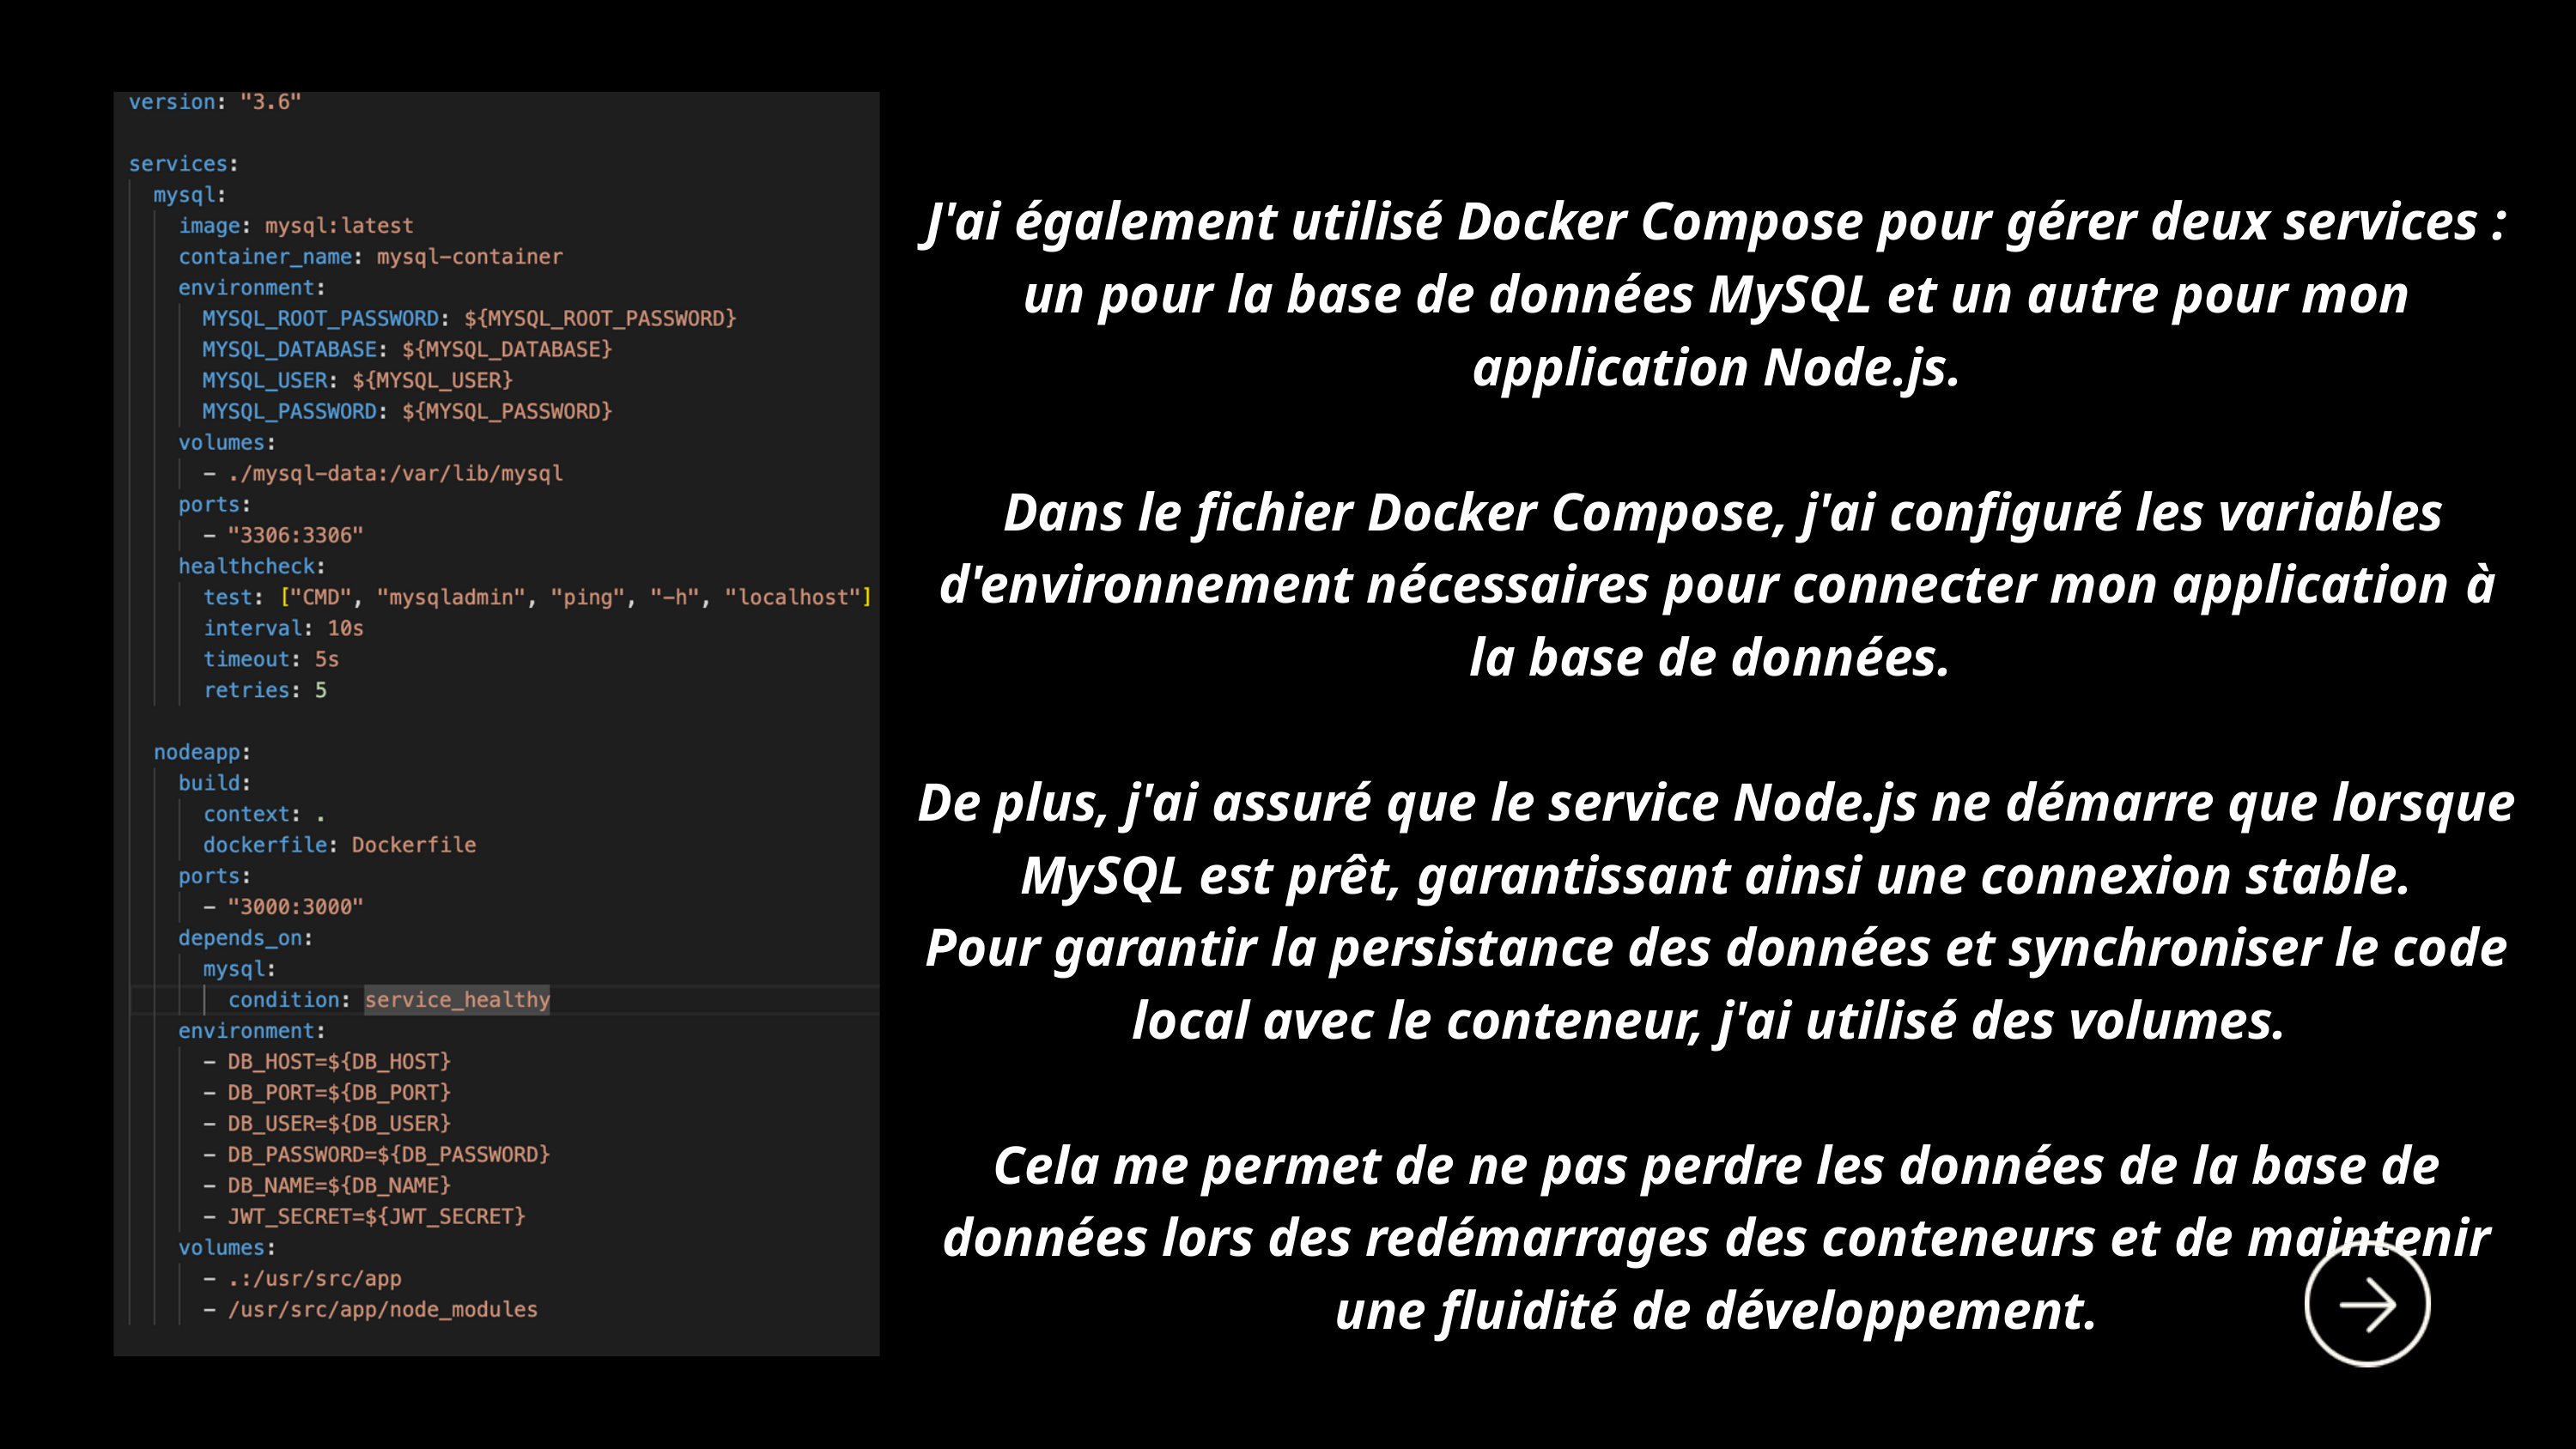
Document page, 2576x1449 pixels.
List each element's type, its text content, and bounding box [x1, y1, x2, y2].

text_box [113, 92, 880, 1356]
text_box [2305, 1240, 2432, 1367]
text_box J'ai également utilisé Docker Compose pour gérer deux services : un pour la base de données MySQL et un autre pour mon application Node.js. Dans le fichier Docker Compose, j'ai configuré les variables d'environnement nécessaires pour connecter mon application à la base de données. De plus, j'ai assuré que le service Node.js ne démarre que lorsque MySQL est prêt, garantissant ainsi une connexion stable. Pour garantir la persistance des données et synchroniser le code local avec le conteneur, j'ai utilisé des volumes. Cela me permet de ne pas perdre les données de la base de données lors des redémarrages des conteneurs et de maintenir une fluidité de développement. [917, 178, 2518, 1340]
